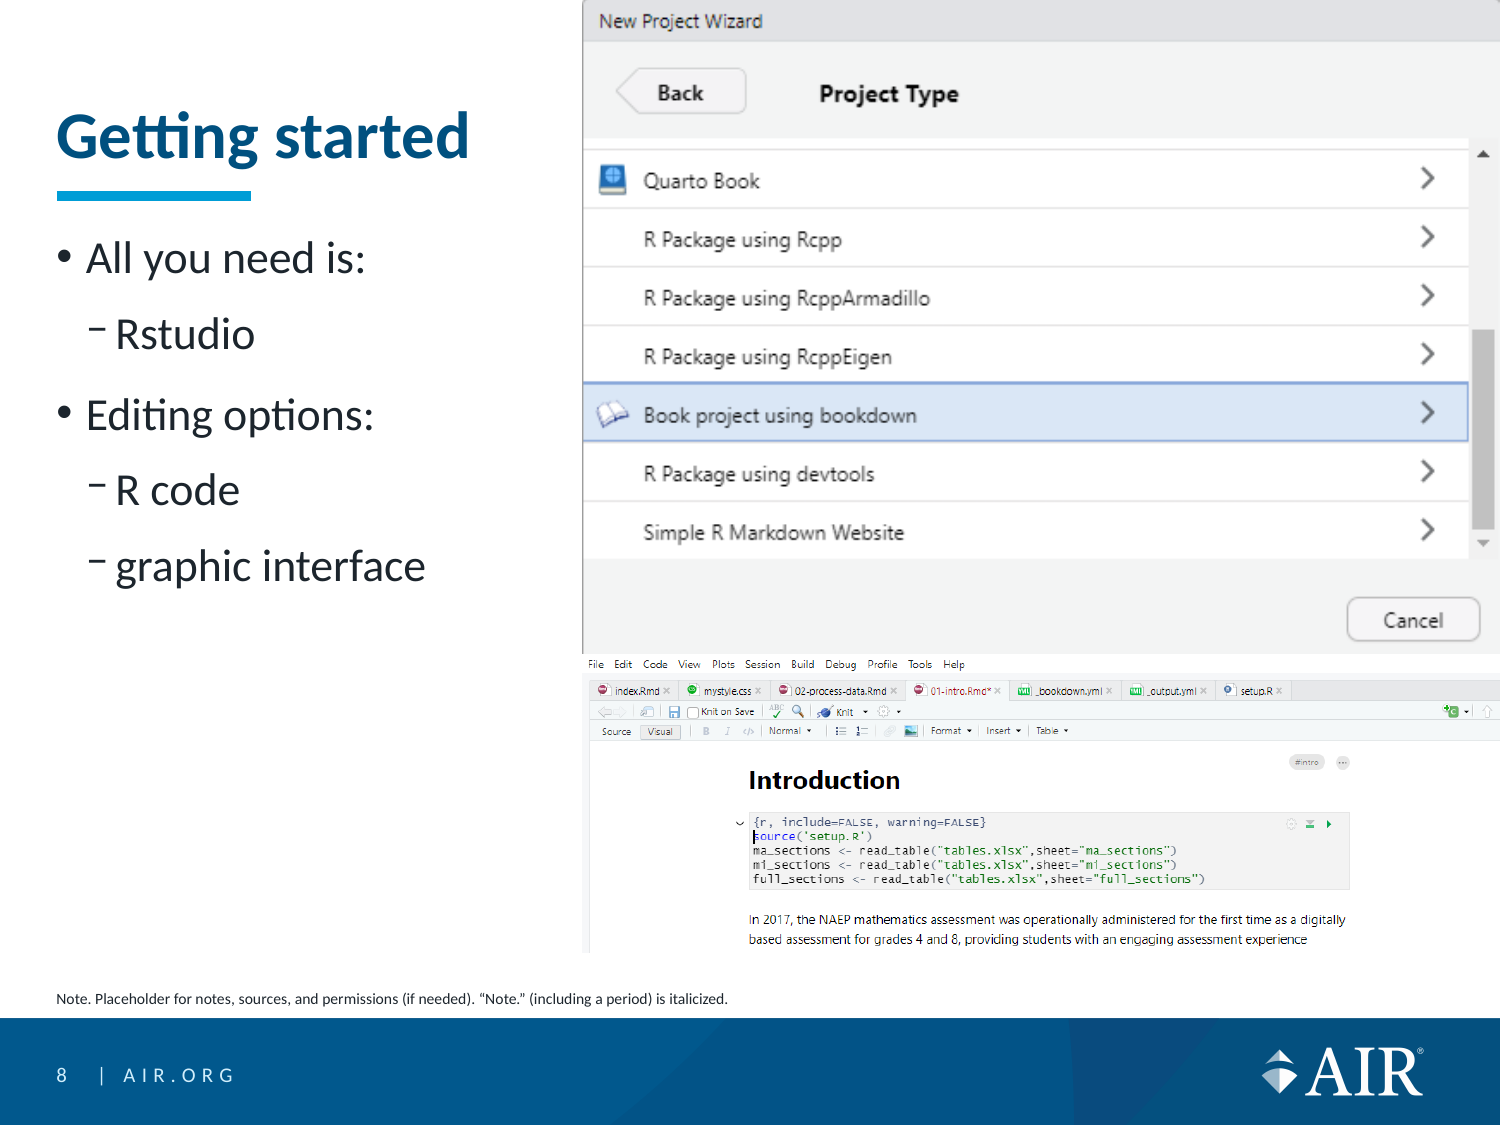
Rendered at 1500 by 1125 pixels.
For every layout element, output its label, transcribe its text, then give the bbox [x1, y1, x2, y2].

list All you need is: Rstudio Editing options: R code graphic interface [56, 214, 559, 952]
picture [0, 0, 1500, 1125]
list Note. Placeholder for notes, sources, and permissions (if needed). “Note.” (including a period) is italicized. [56, 952, 1444, 1008]
slide_number 8 [56, 1053, 85, 1095]
title Getting started [56, 0, 582, 173]
